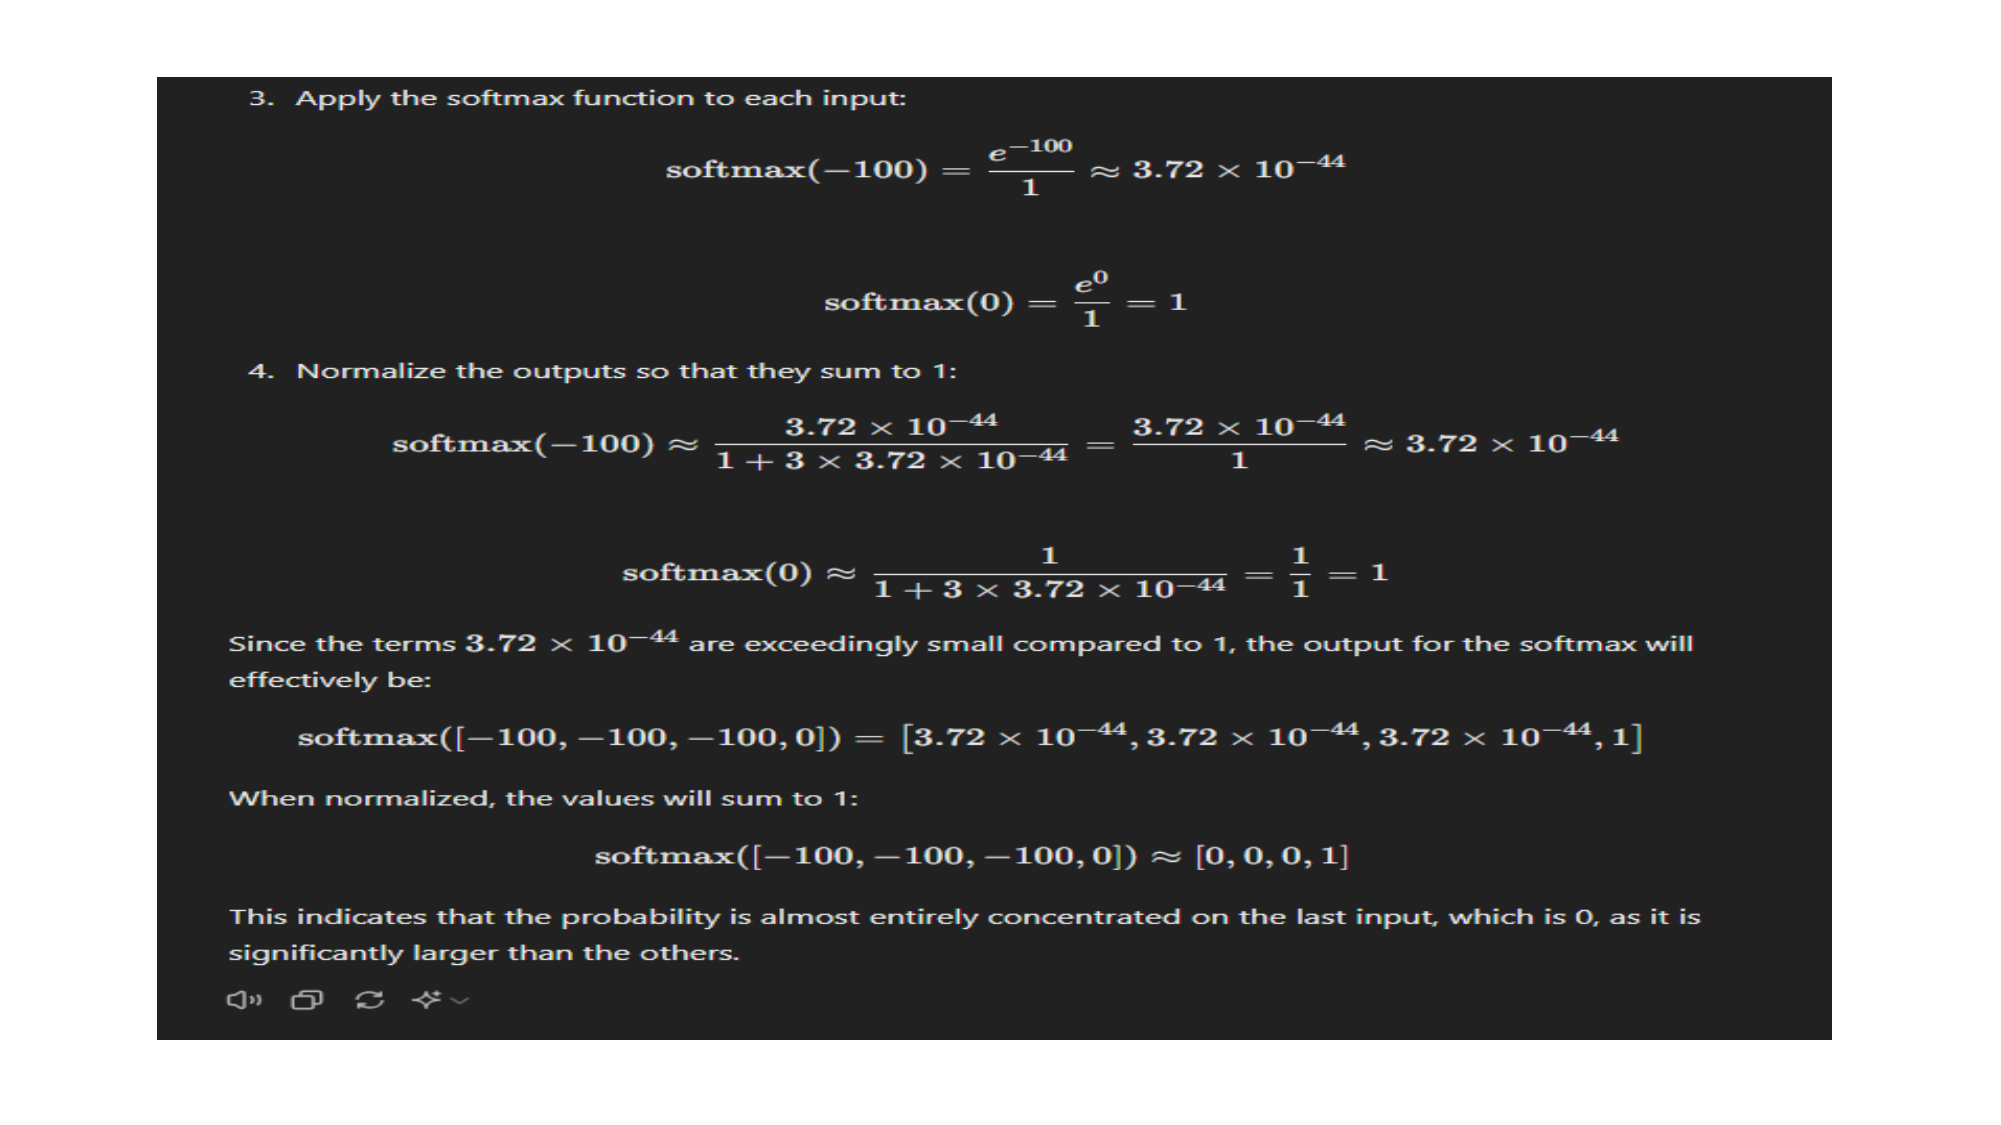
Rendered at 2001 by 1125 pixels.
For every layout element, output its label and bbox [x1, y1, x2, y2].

picture [156, 77, 1832, 1040]
